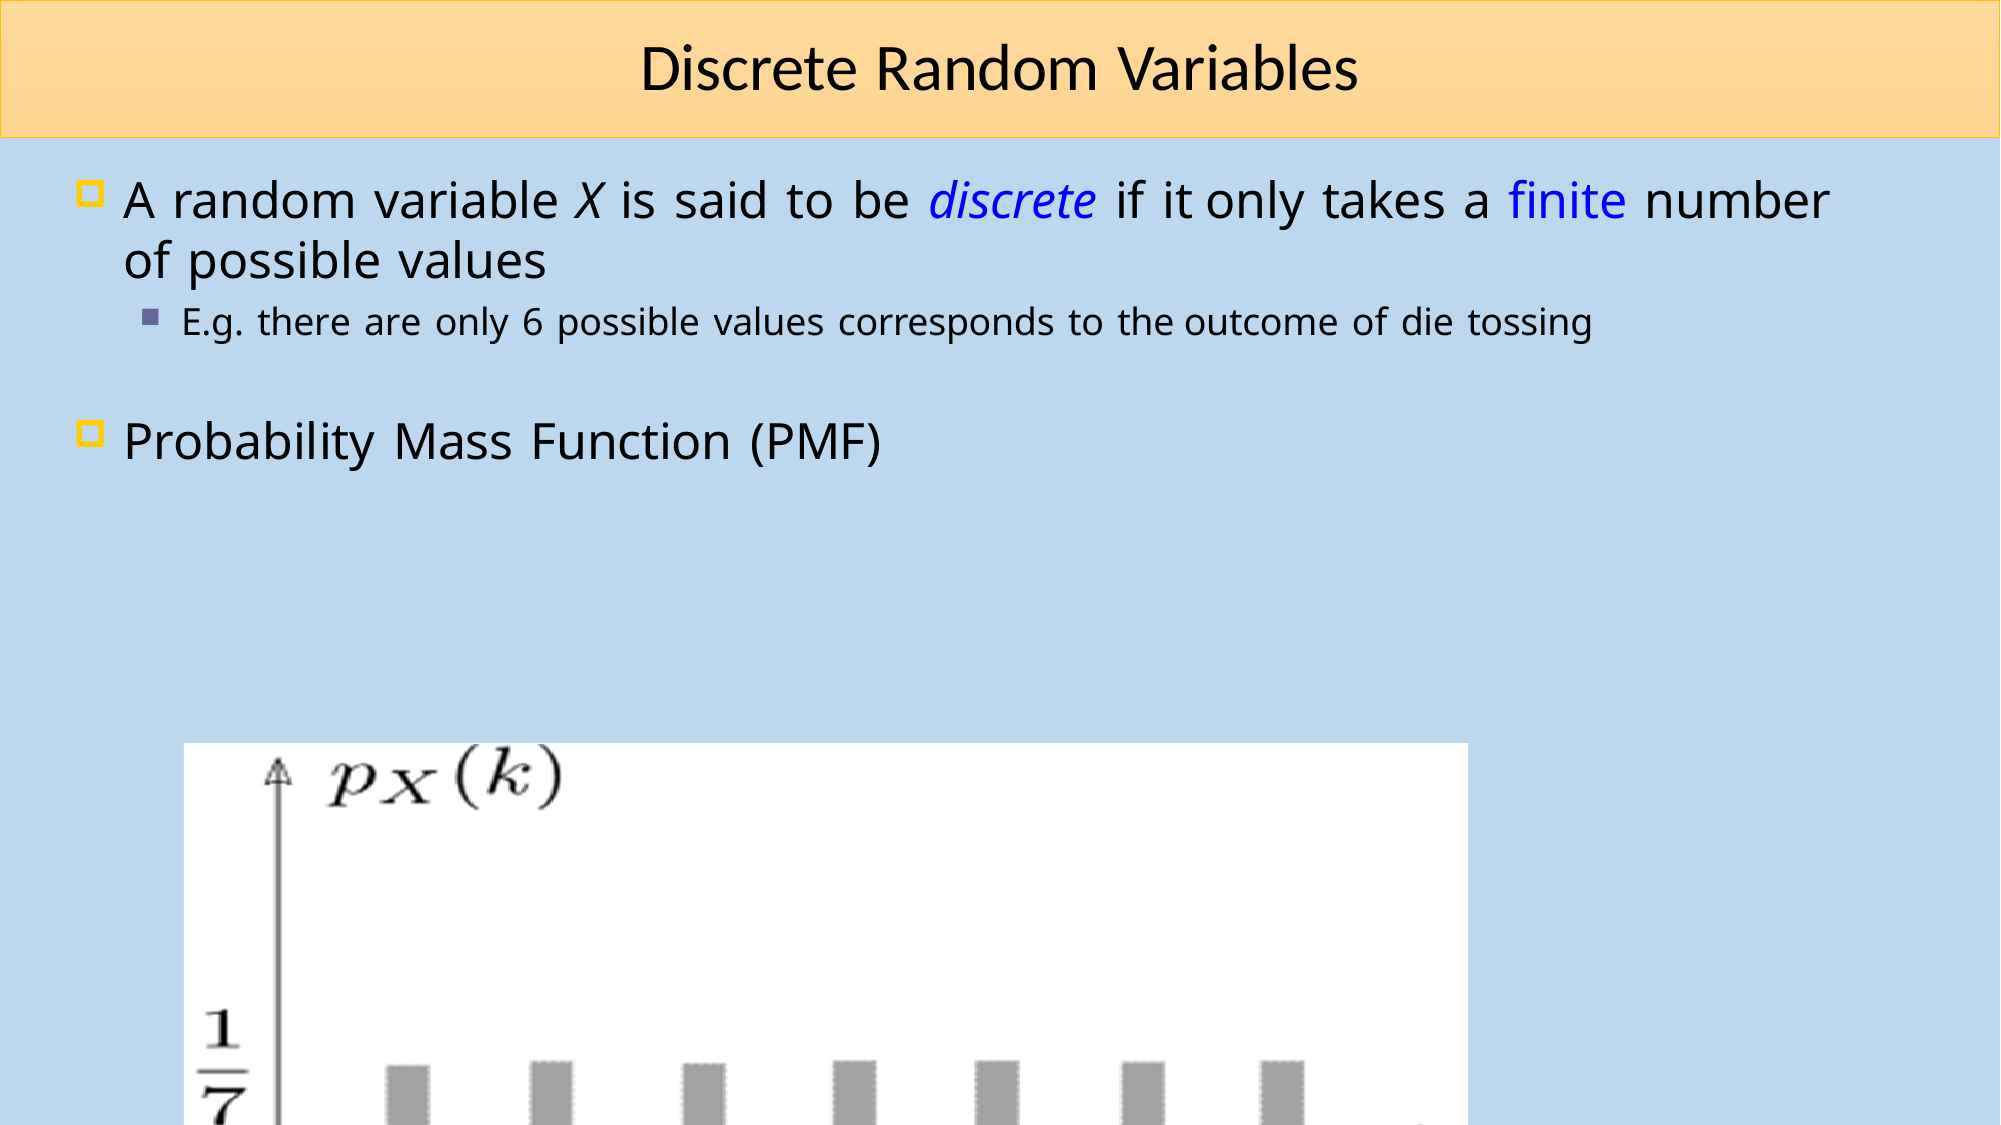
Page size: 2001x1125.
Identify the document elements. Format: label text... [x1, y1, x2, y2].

text_box [183, 743, 1469, 1125]
title Discrete Random Variables [0, 0, 2000, 138]
